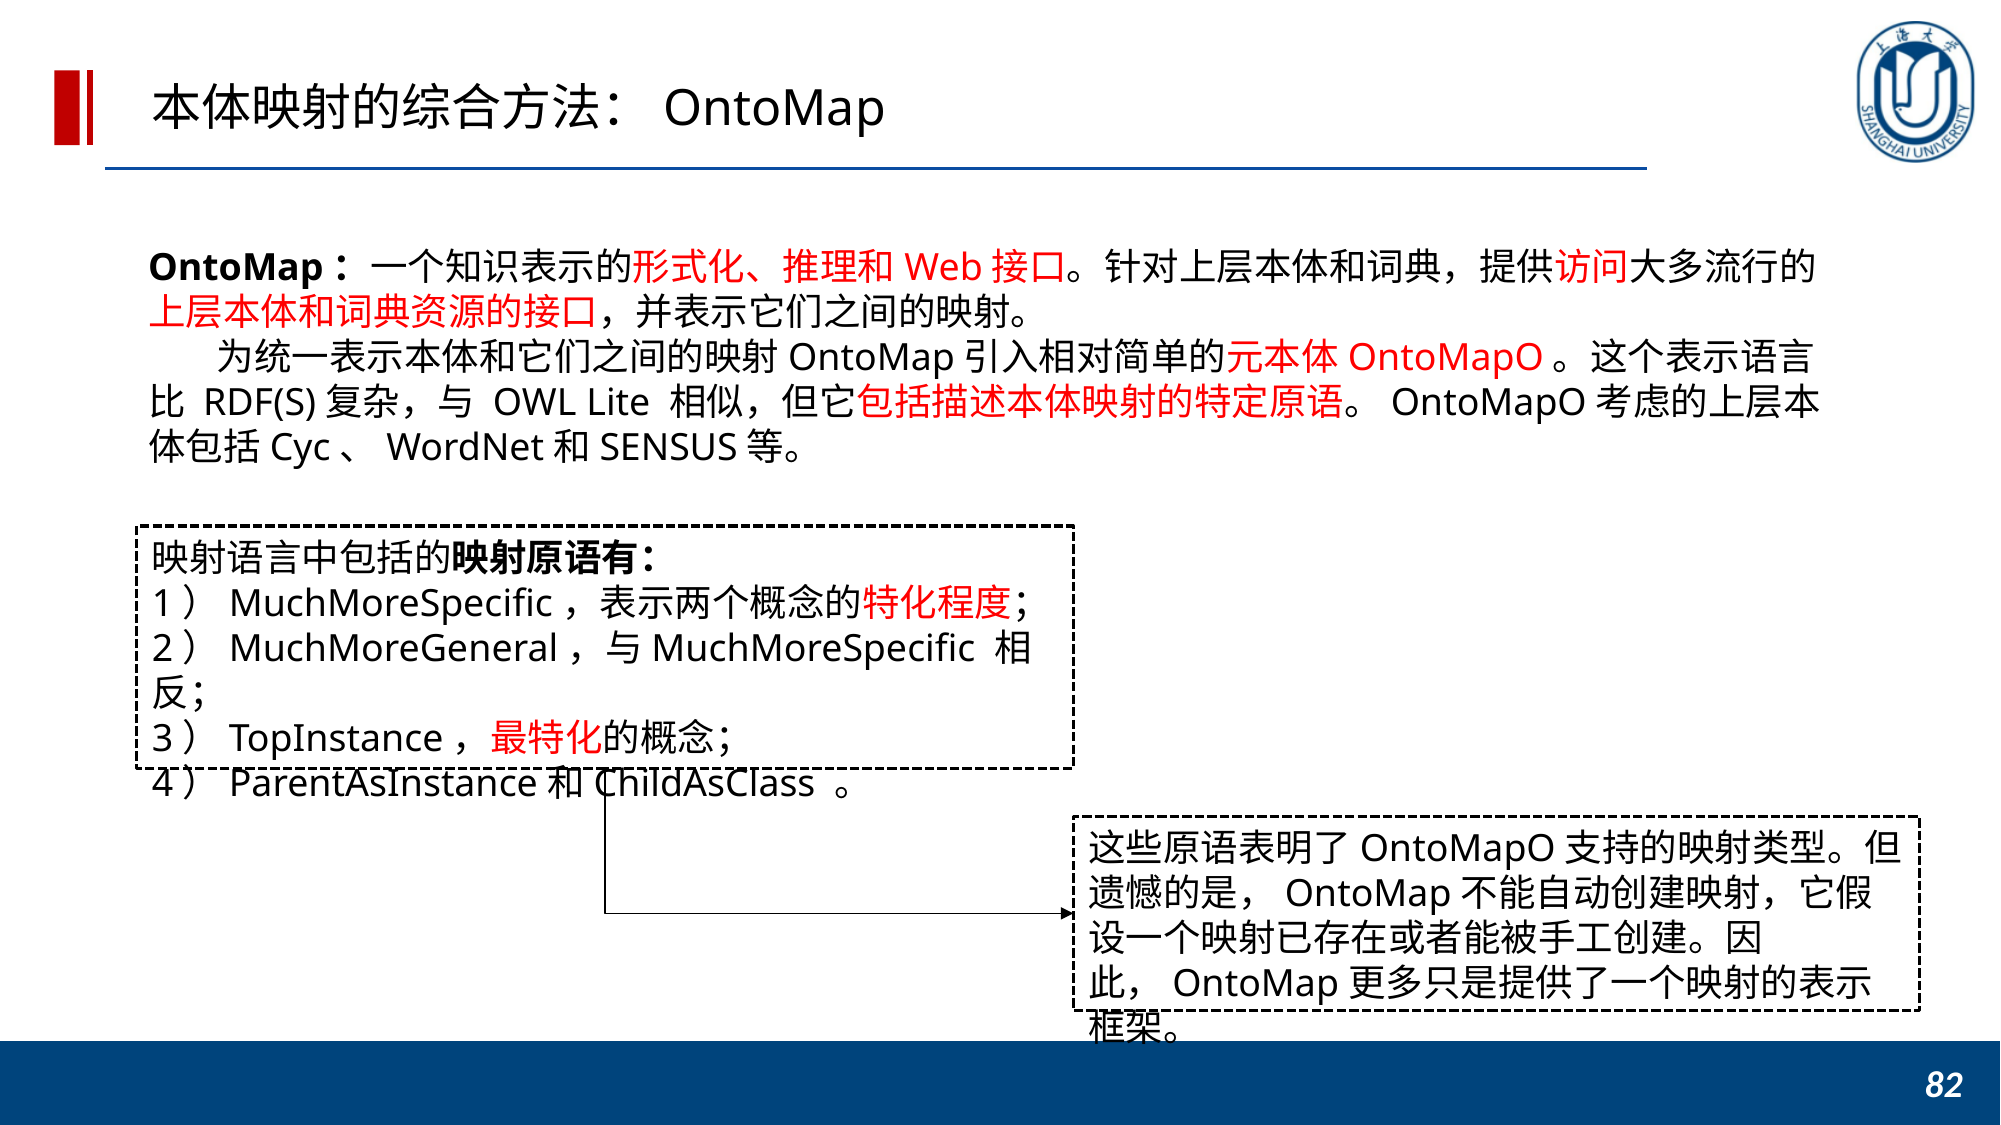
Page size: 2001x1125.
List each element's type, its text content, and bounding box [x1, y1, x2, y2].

text_box 这些原语表明了OntoMapO支持的映射类型。但遗憾的是，OntoMap不能自动创建映射，它假设一个映射已存在或者能被手工创建。因此，OntoMap更多只是提供了一个映射的表示框架。 [1073, 816, 1920, 1011]
picture [1855, 21, 1978, 163]
text_box OntoMap：一个知识表示的形式化、推理和Web接口。针对上层本体和词典，提供访问大多流行的上层本体和词典资源的接口，并表示它们之间的映射。 为统一表示本体和它们之间的映射OntoMap引入相对简单的元本体OntoMapO。这个表示语言比 RDF(S)复杂，与 OWL Lite 相似，但它包括描述本体映射的特定原语。OntoMapO考虑的上层本体包括Cyc、WordNet和SENSUS等。 [133, 235, 1867, 476]
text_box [766, 606, 912, 1076]
slide_number 82 [1762, 1052, 1978, 1113]
text_box 本体映射的综合方法：OntoMap [136, 68, 918, 143]
text_box 映射语言中包括的映射原语有： 1）MuchMoreSpecific，表示两个概念的特化程度； 2）MuchMoreGeneral，与MuchMoreSpecific 相反； 3）TopInstance，最特化的概念； 4）ParentAsInstance和ChildAsClass 。 [136, 526, 1074, 769]
